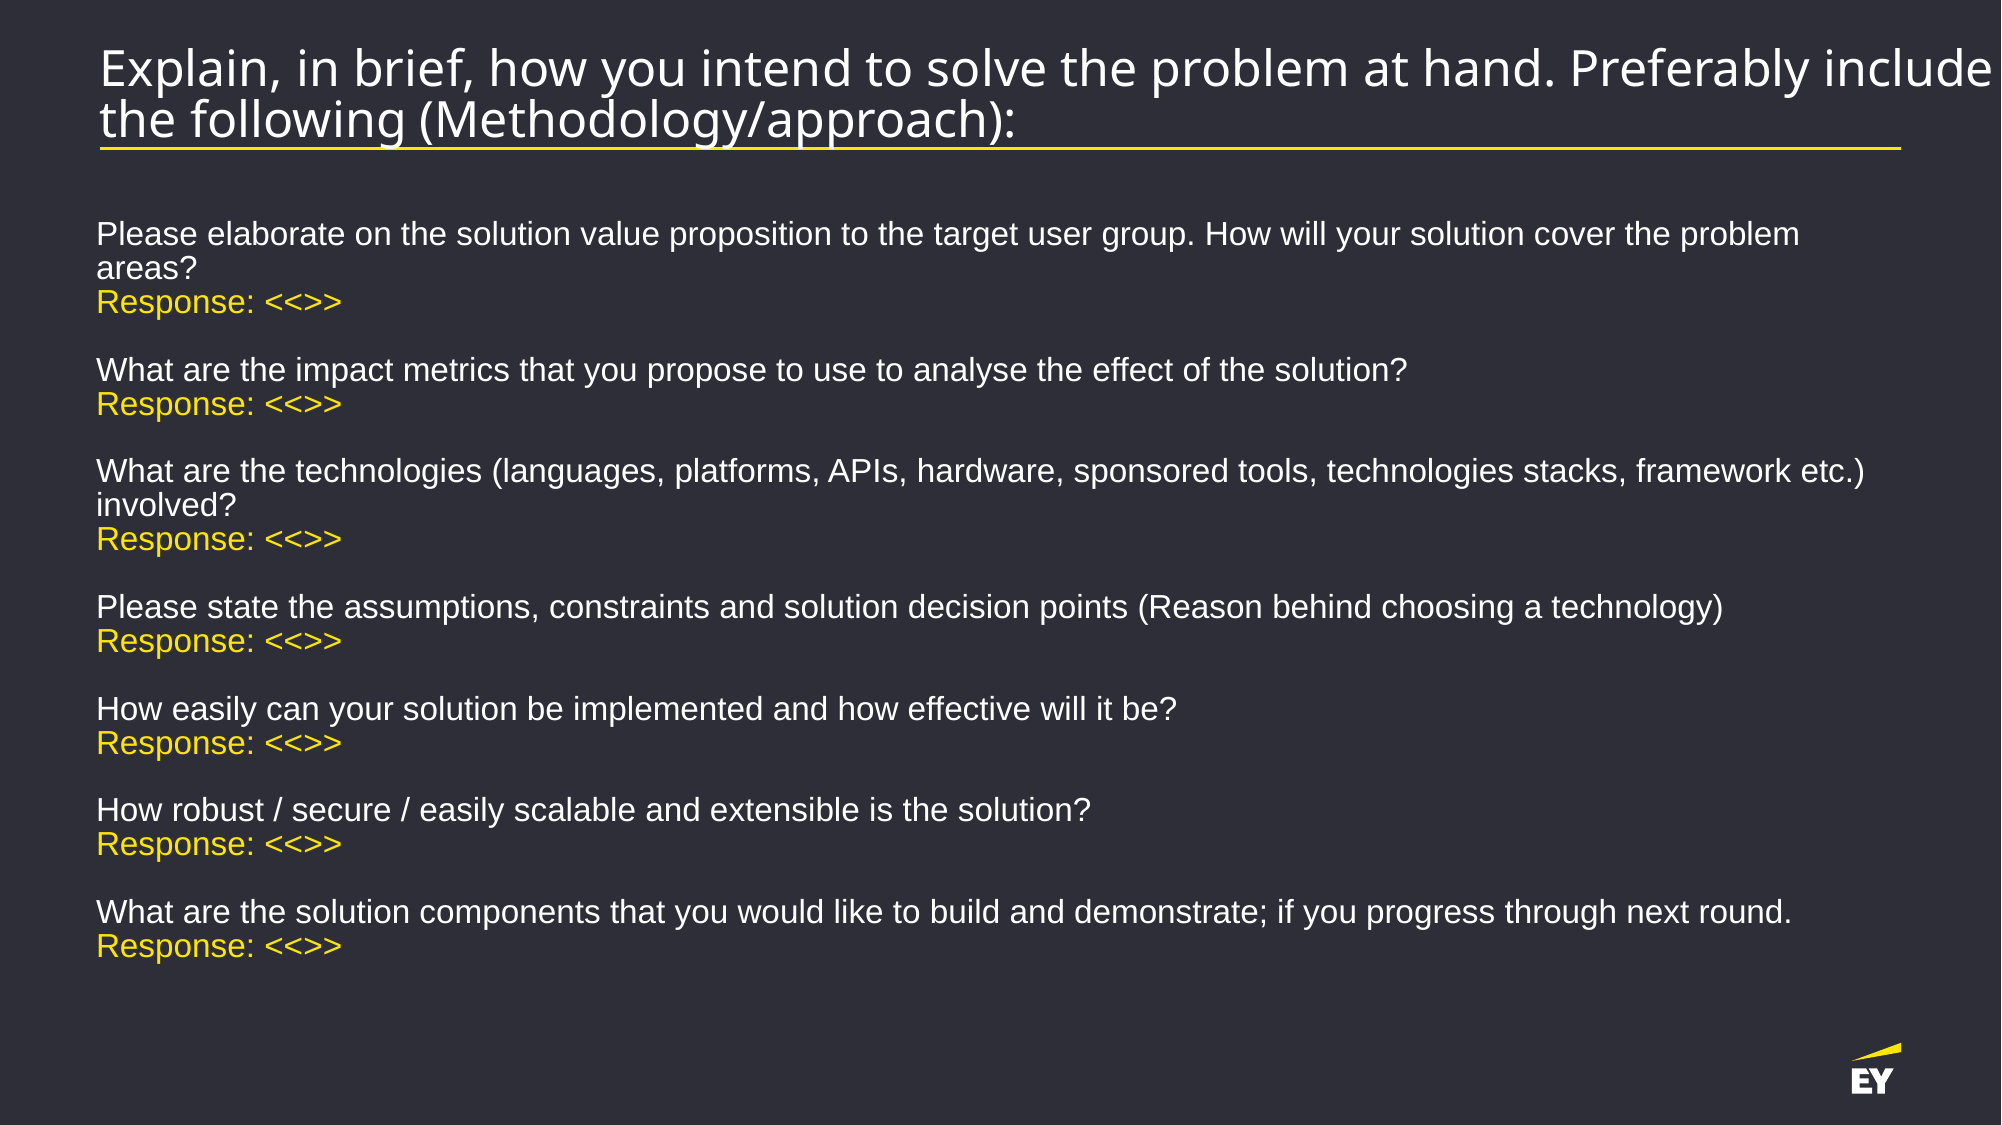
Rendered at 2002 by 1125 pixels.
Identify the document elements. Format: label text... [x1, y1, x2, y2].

text_box Please elaborate on the solution value proposition to the target user group. How will your solution cover the problem areas? Response: <<>> What are the impact metrics that you propose to use to analyse the effect of the solution? Response: <<>> What are the technologies (languages, platforms, APIs, hardware, sponsored tools, technologies stacks, framework etc.) involved? Response: <<>> Please state the assumptions, constraints and solution decision points (Reason behind choosing a technology) Response: <<>> How easily can your solution be implemented and how effective will it be? Response: <<>> How robust / secure / easily scalable and extensible is the solution? Response: <<>> What are the solution components that you would like to build and demonstrate; if you progress through next round. Response: <<>> [81, 211, 1888, 972]
title Explain, in brief, how you intend to solve the problem at hand. Preferably include the following (Methodology/approach): [100, 48, 2001, 146]
